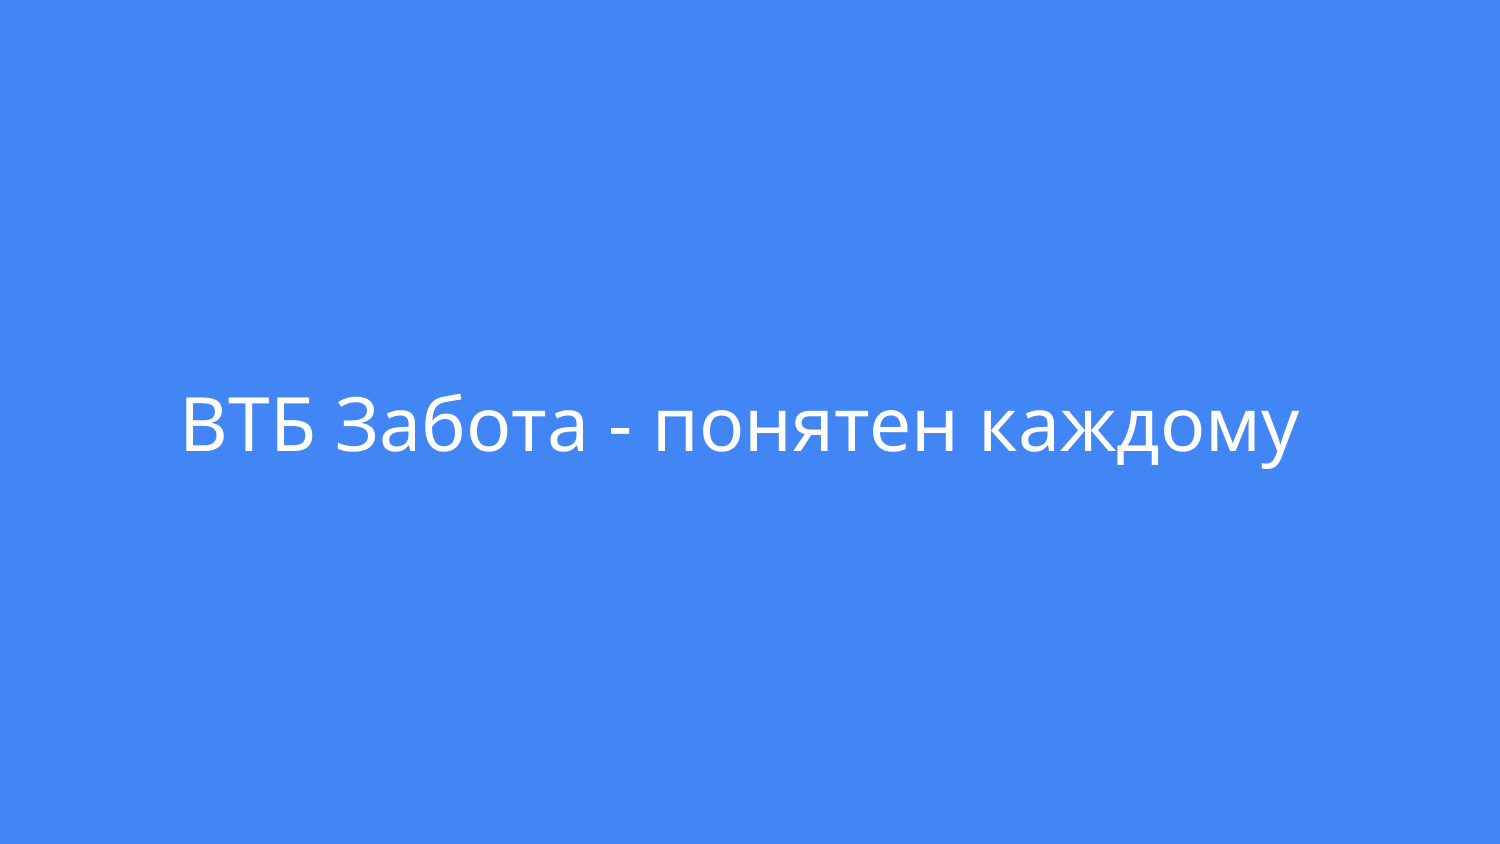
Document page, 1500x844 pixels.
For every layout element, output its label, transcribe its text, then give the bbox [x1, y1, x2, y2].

title ВТБ Забота - понятен каждому [96, 338, 1404, 505]
